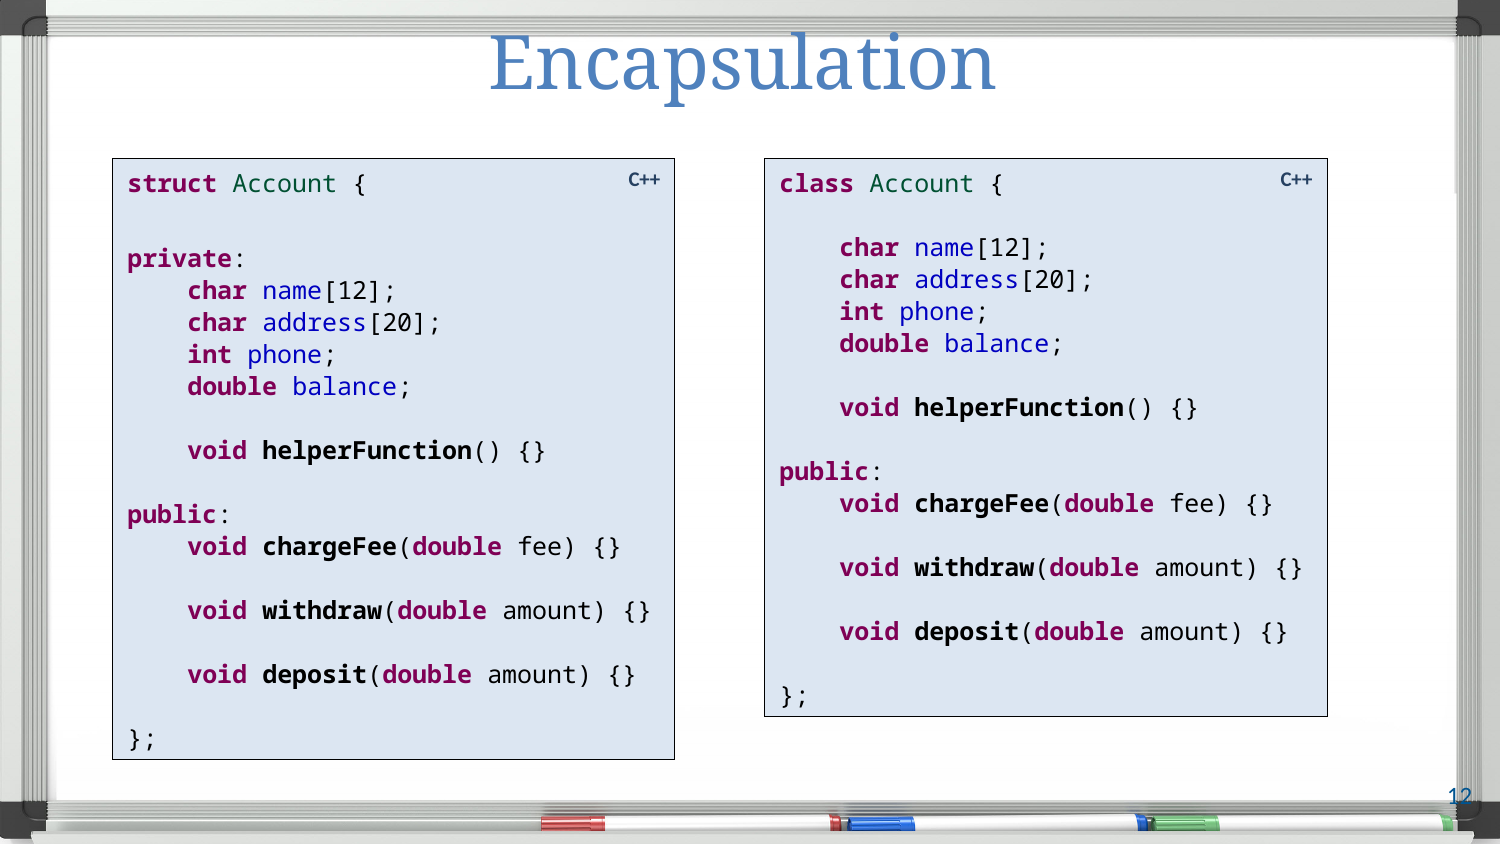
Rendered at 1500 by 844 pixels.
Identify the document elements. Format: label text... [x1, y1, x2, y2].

slide_number 12 [1387, 771, 1488, 817]
text_box class Account { char name[12]; char address[20]; int phone; double balance; void helperFunction() {} public: void chargeFee(double fee) {} void withdraw(double amount) {} void deposit(double amount) {} }; [764, 158, 1328, 717]
title Encapsulation [0, 9, 1488, 110]
text_box struct Account { private: char name[12]; char address[20]; int phone; double balance; void helperFunction() {} public: void chargeFee(double fee) {} void withdraw(double amount) {} void deposit(double amount) {} }; [112, 158, 675, 760]
text_box C++ [558, 158, 675, 198]
text_box C++ [1210, 158, 1328, 198]
picture [0, 0, 1500, 844]
